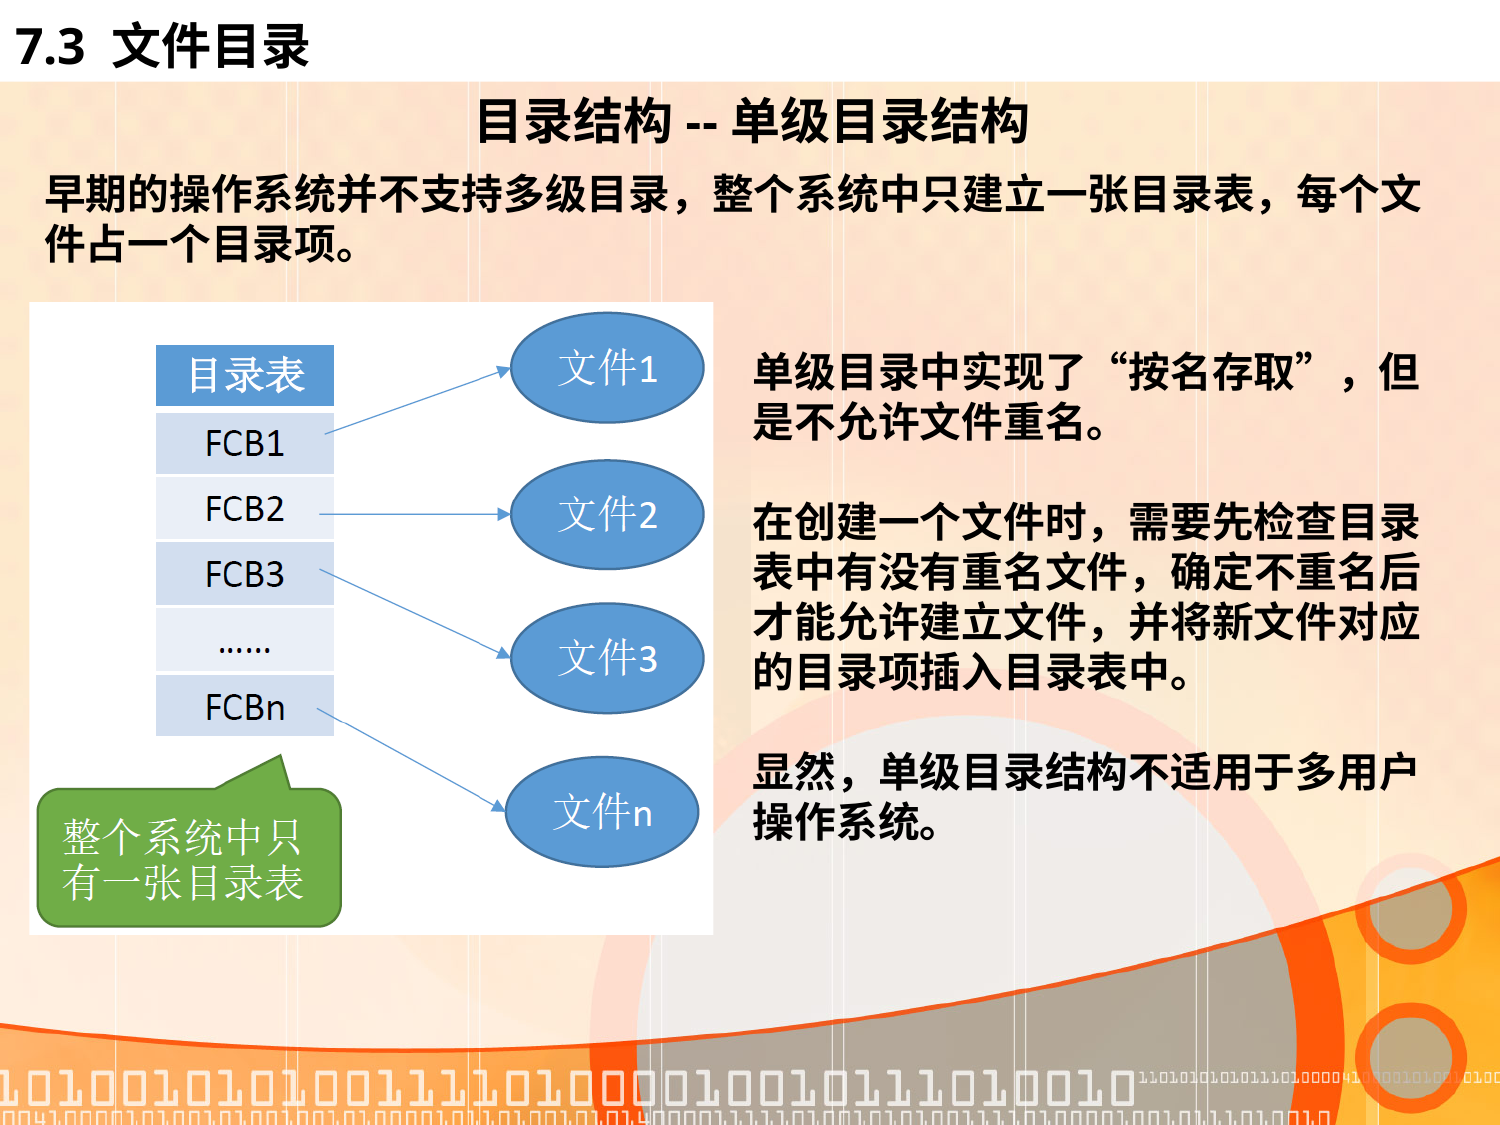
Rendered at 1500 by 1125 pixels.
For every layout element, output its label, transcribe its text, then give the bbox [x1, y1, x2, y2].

picture [0, 83, 1500, 1125]
text_box 早期的操作系统并不支持多级目录，整个系统中只建立一张目录表，每个文件占一个目录项。 [29, 160, 1471, 276]
text_box 单级目录中实现了“按名存取”，但是不允许文件重名。 在创建一个文件时，需要先检查目录表中有没有重名文件，确定不重名后才能允许建立文件，并将新文件对应的目录项插入目录表中。 显然，单级目录结构不适用于多用户操作系统。 [738, 337, 1471, 853]
text_box 目录结构--单级目录结构 [281, 82, 1223, 157]
title 7.3 文件目录 [0, 6, 1500, 83]
